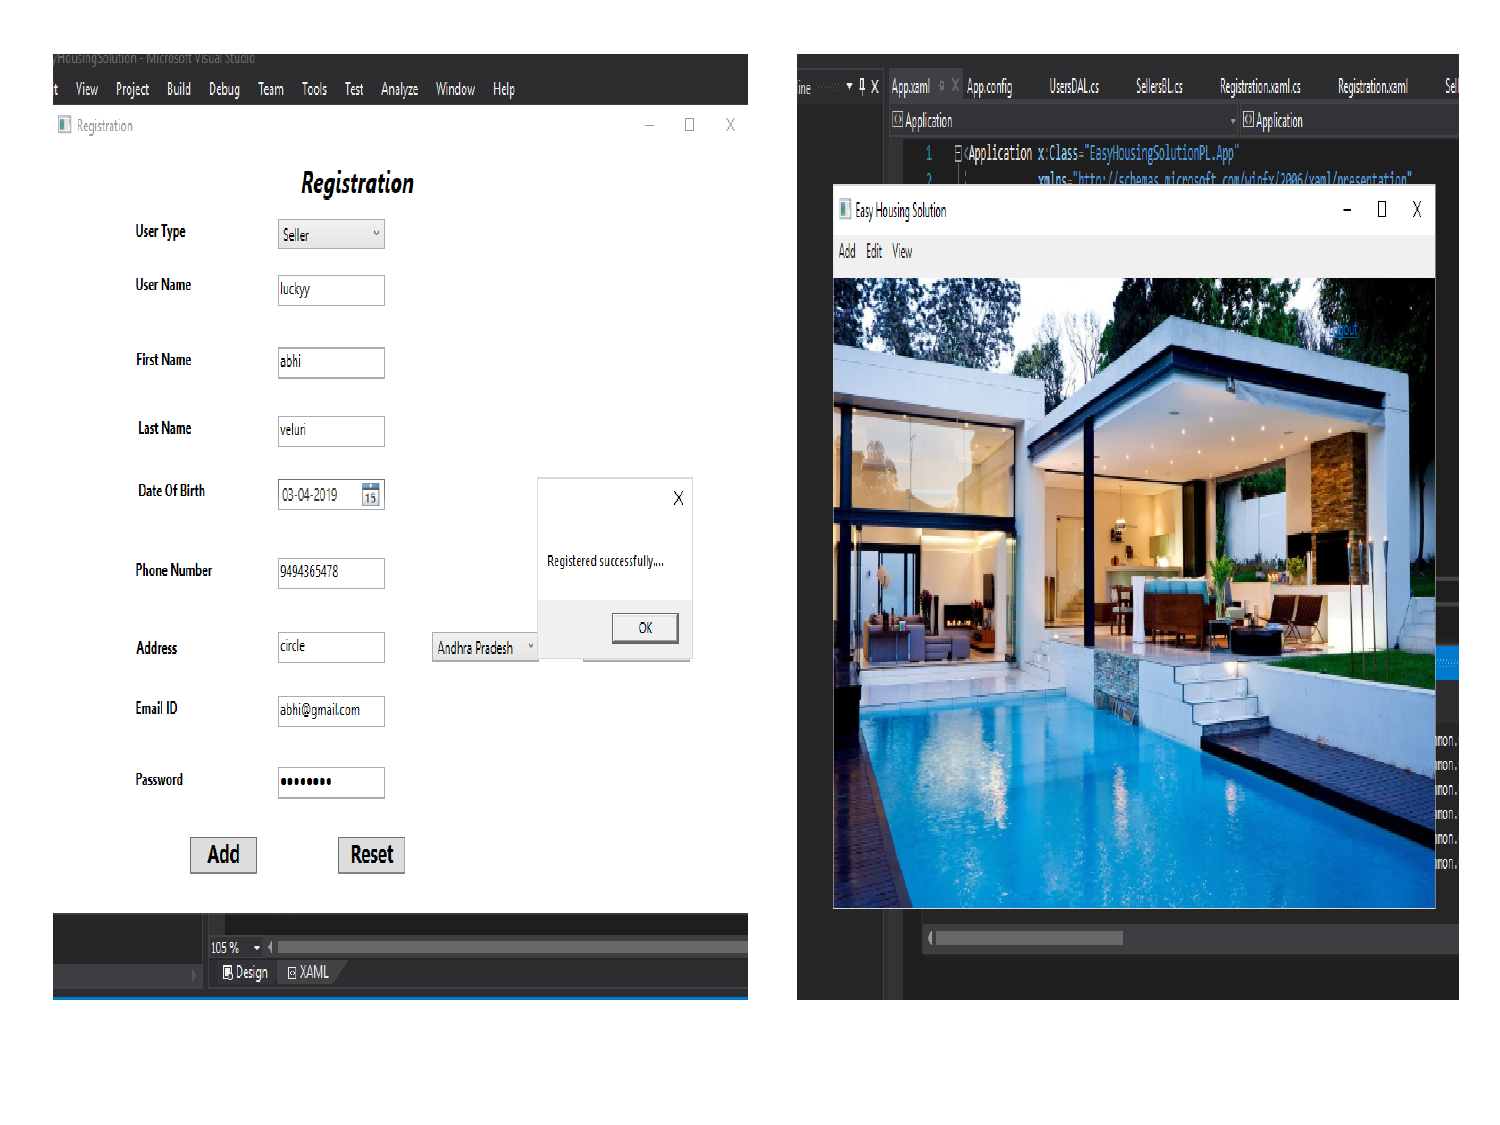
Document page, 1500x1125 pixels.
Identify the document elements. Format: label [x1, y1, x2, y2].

picture [796, 54, 1459, 1000]
picture [52, 54, 748, 1000]
